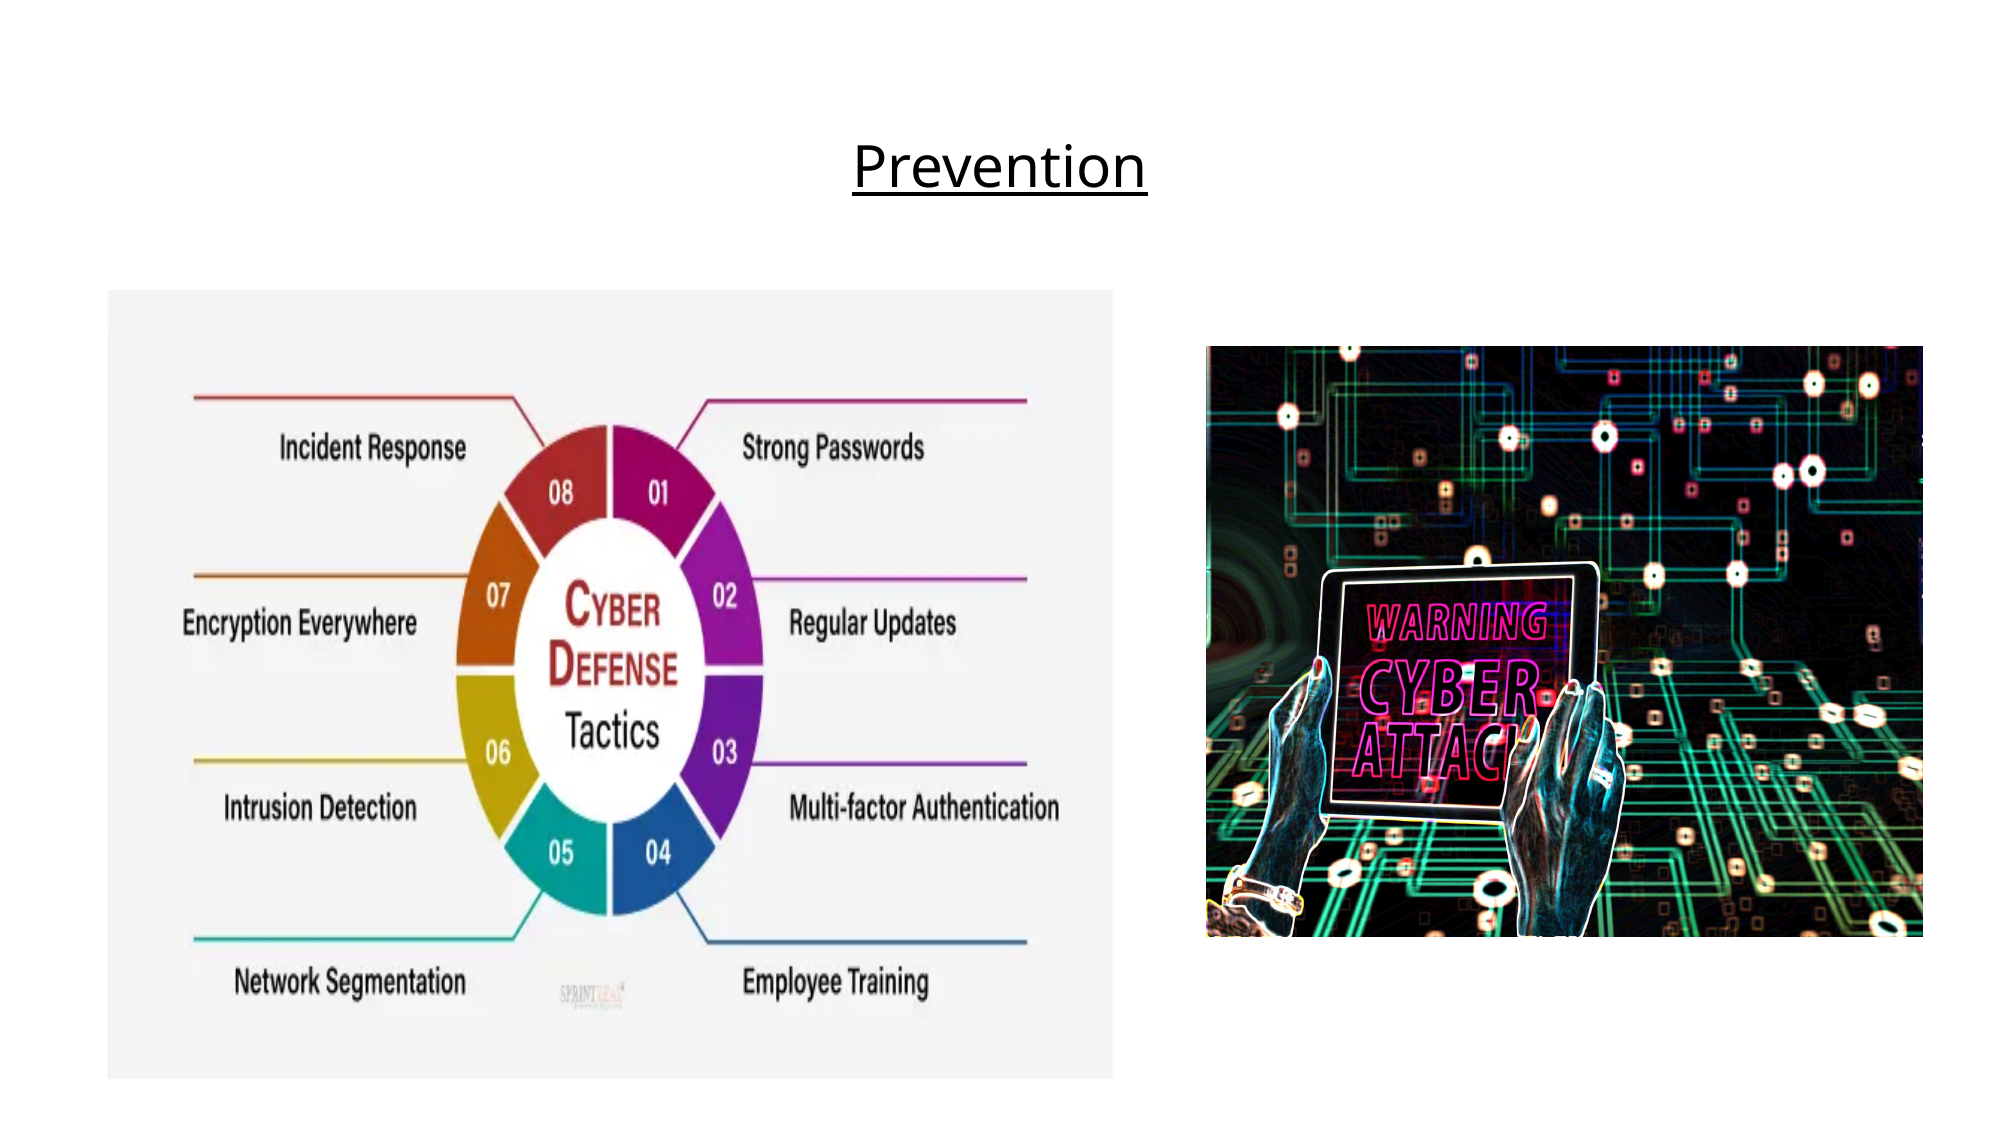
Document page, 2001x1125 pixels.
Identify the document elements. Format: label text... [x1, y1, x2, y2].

title Prevention [137, 59, 1863, 278]
picture [106, 290, 1114, 1079]
picture [1206, 346, 1923, 937]
